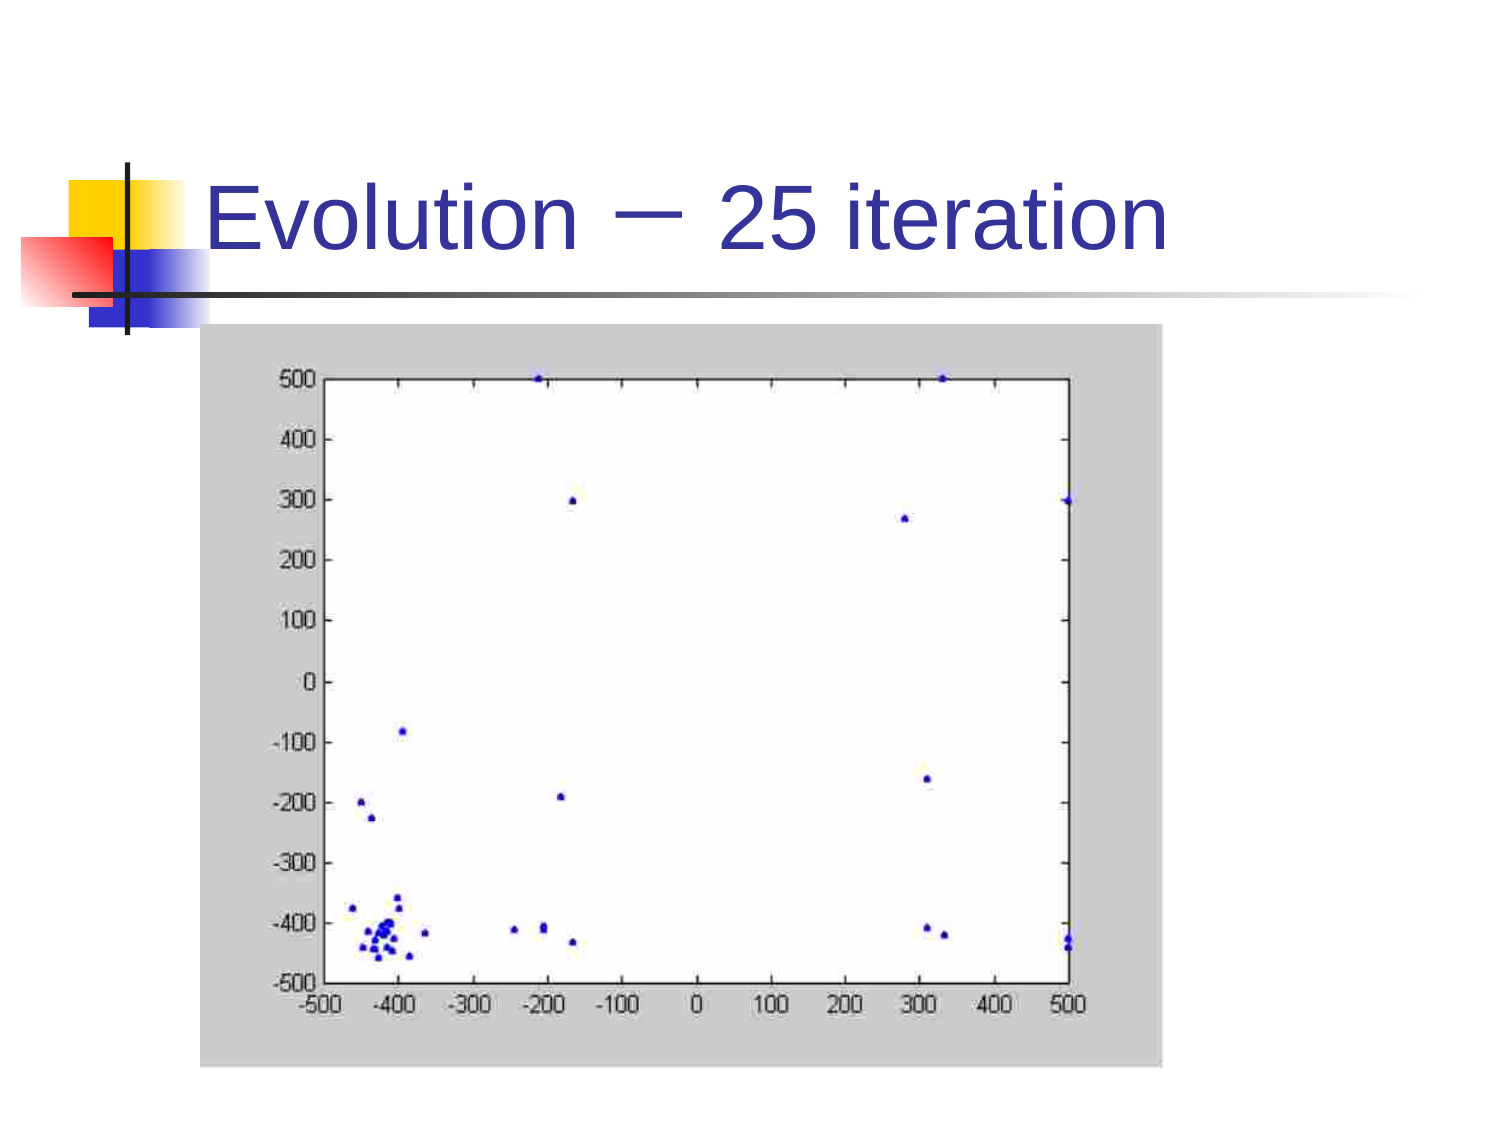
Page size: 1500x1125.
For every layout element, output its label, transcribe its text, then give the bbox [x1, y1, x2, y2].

title Evolution－25 iteration [188, 35, 1468, 275]
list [199, 324, 1165, 1070]
